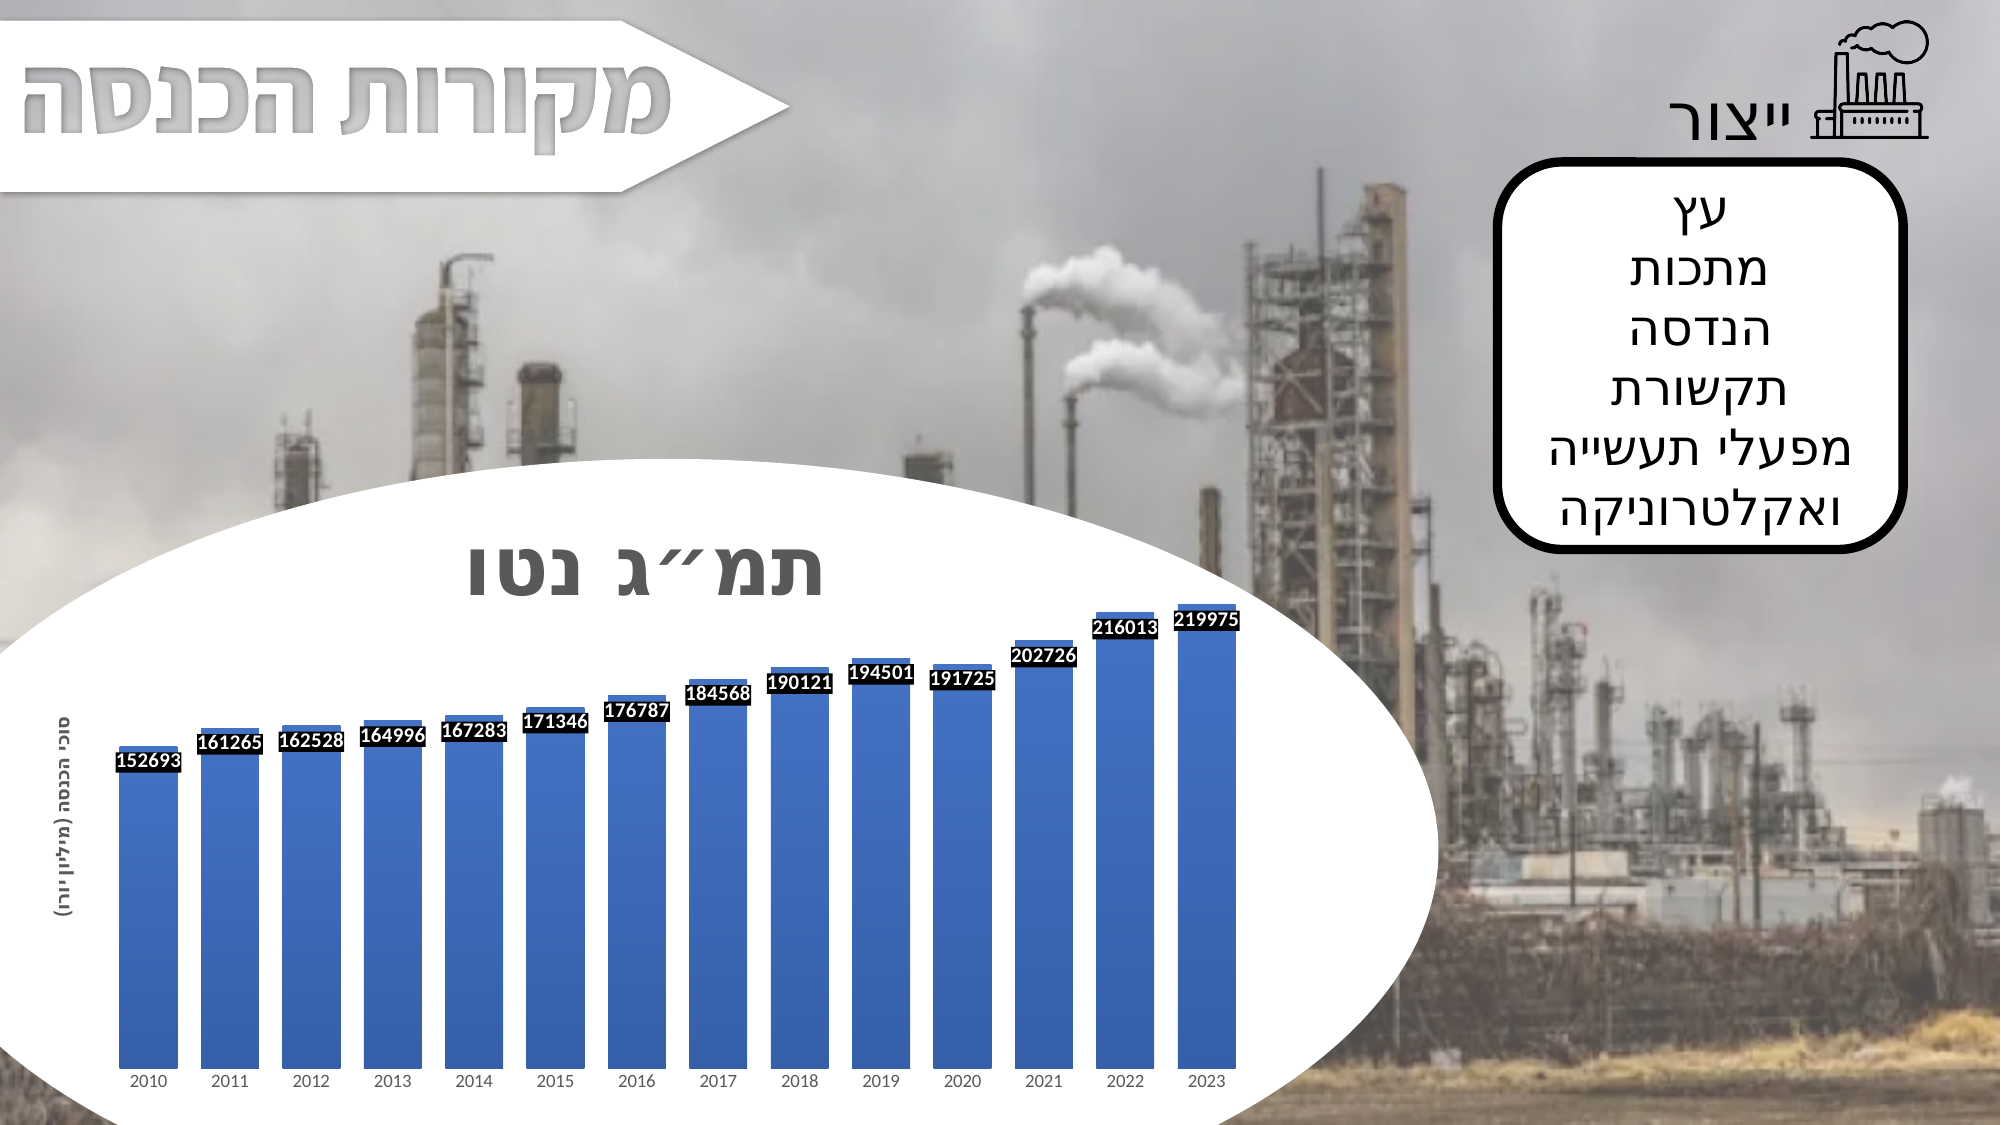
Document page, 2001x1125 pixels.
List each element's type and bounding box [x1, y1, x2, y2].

chart [19, 529, 1273, 1105]
picture [0, 0, 2000, 1125]
